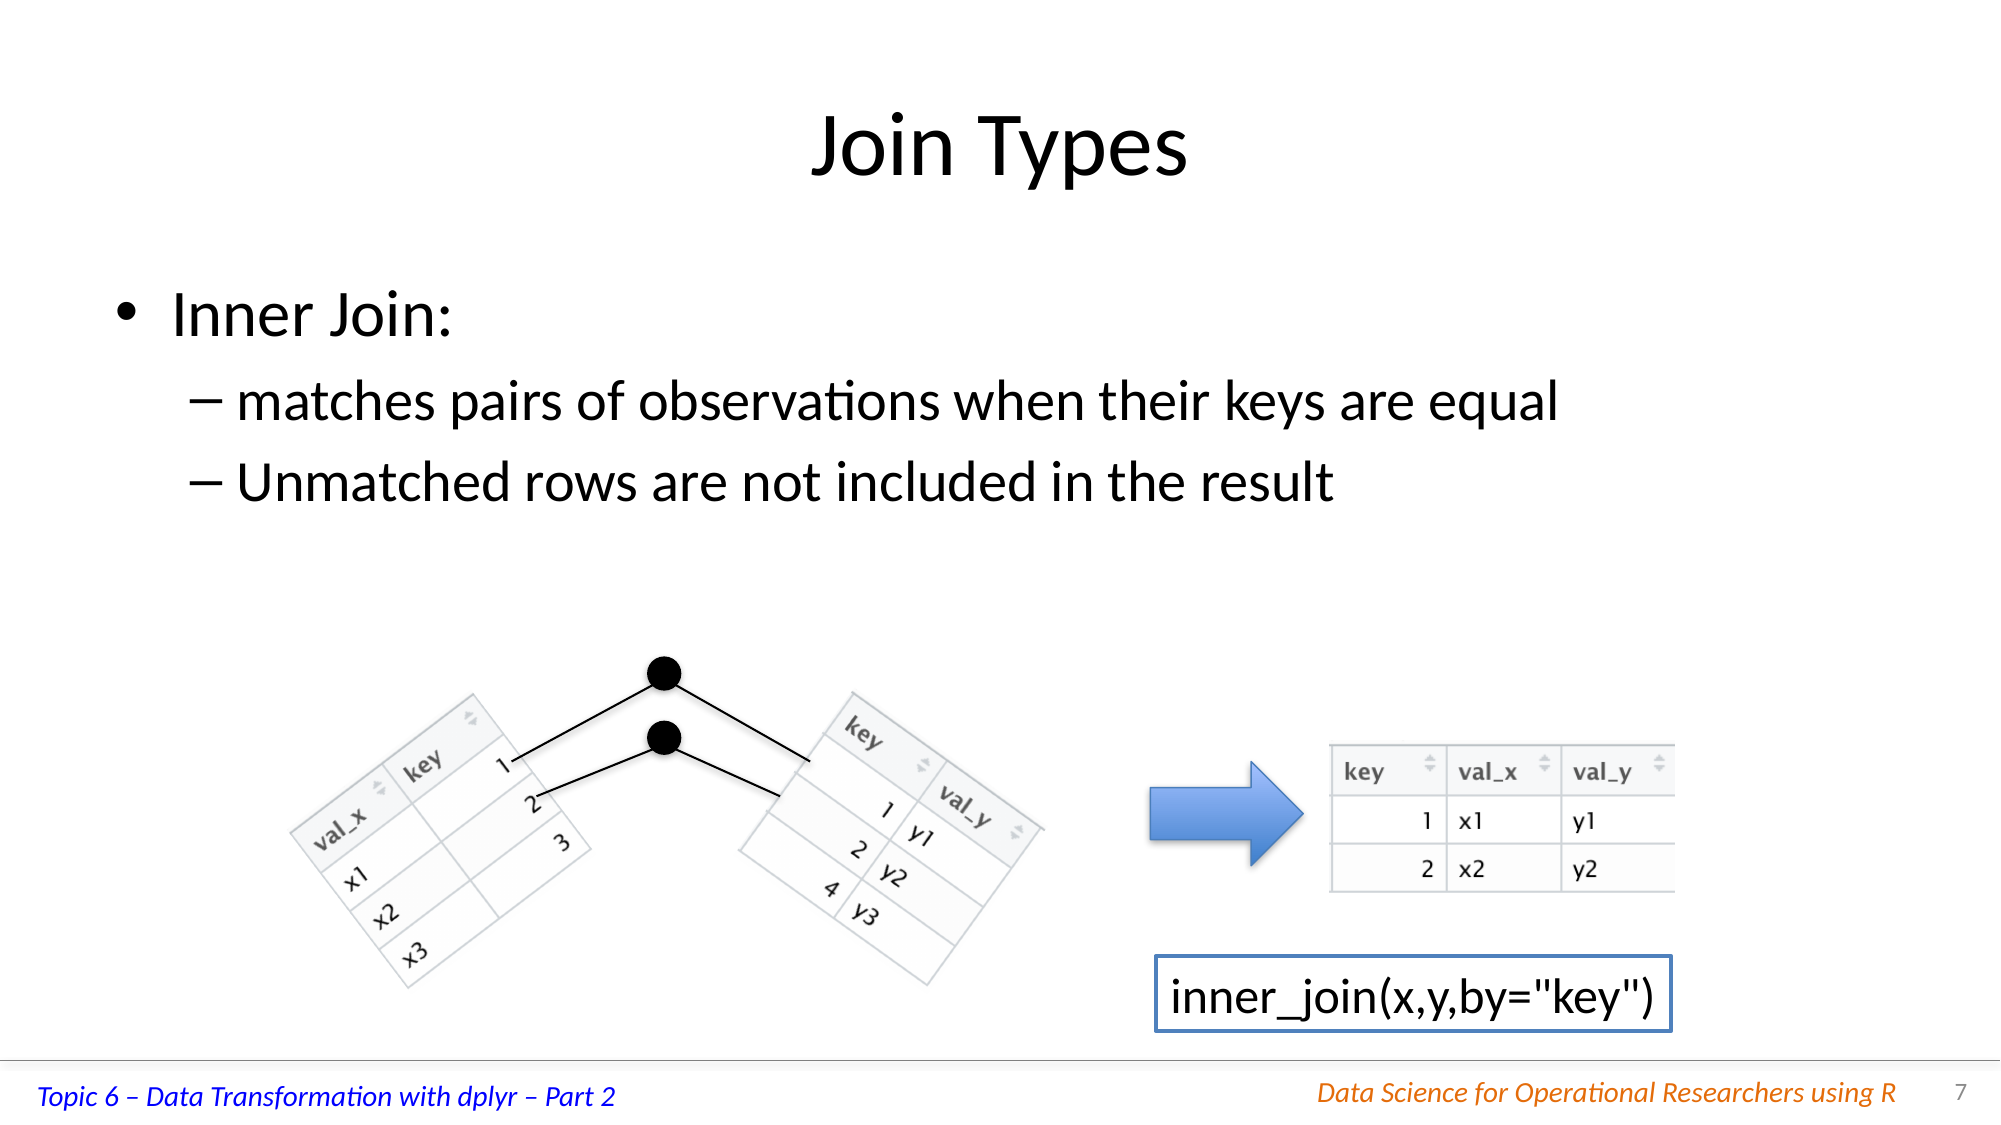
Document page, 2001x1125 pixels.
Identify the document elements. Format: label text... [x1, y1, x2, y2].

picture [735, 688, 1047, 993]
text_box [675, 749, 781, 797]
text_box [536, 749, 653, 797]
title Join Types [99, 45, 1900, 233]
slide_number 7 [1899, 1060, 1983, 1120]
picture [287, 690, 595, 993]
text_box [647, 656, 682, 691]
text_box [659, 720, 670, 755]
picture [1328, 739, 1676, 897]
list Inner Join: matches pairs of observations when their keys are equal Unmatched rows are not included in the result [99, 262, 1900, 1005]
text_box [1149, 760, 1304, 867]
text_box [675, 684, 811, 762]
text_box inner_join(x,y,by="key") [1154, 954, 1673, 1033]
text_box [511, 684, 653, 762]
